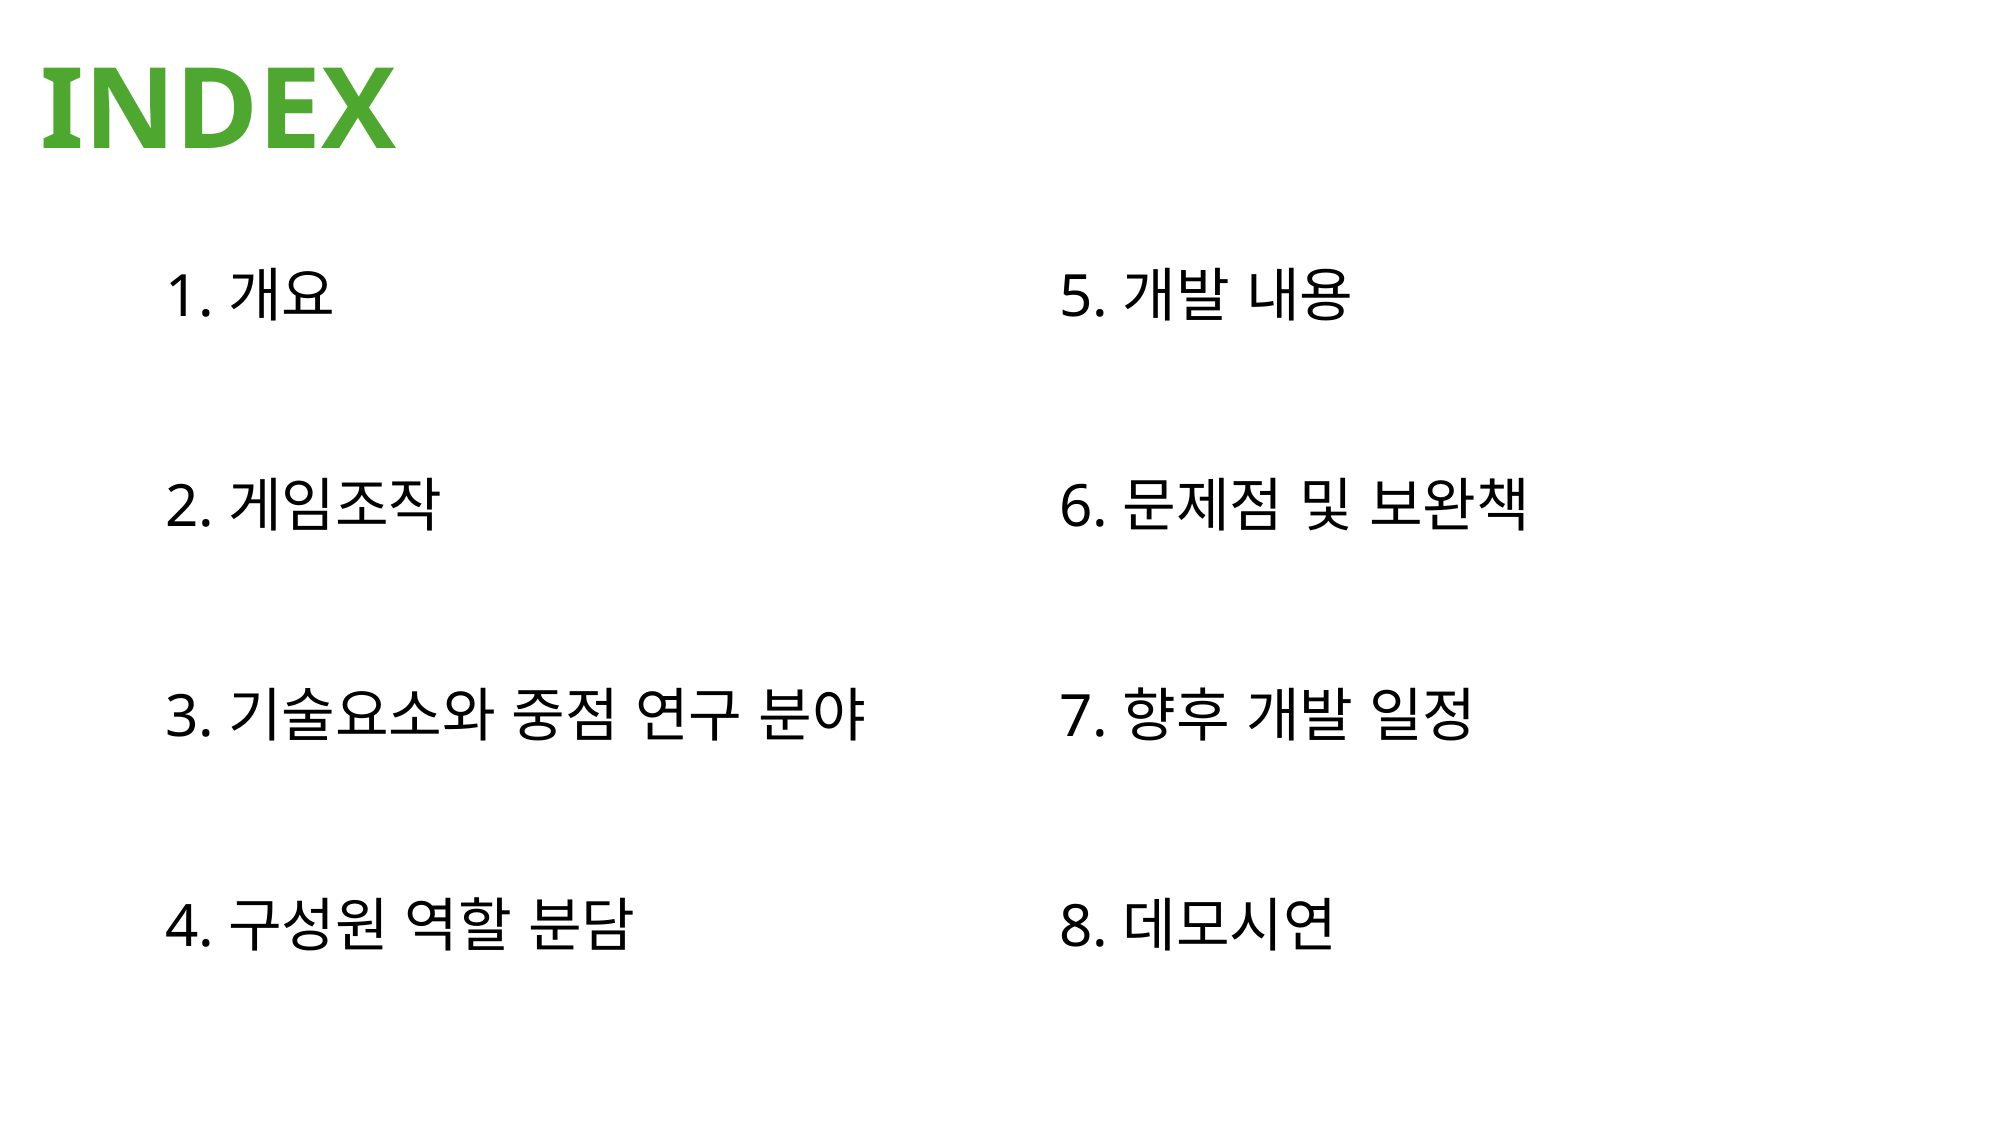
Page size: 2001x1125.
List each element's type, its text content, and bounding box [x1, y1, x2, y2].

text_box INDEX [25, 28, 412, 179]
text_box 1.개요 2.게임조작 3.기술요소와 중점 연구 분야 4.구성원 역할 분담 [150, 215, 881, 966]
text_box 5.개발 내용 6.문제점 및 보완책 7.향후 개발 일정 8.데모시연 [1044, 215, 1545, 966]
